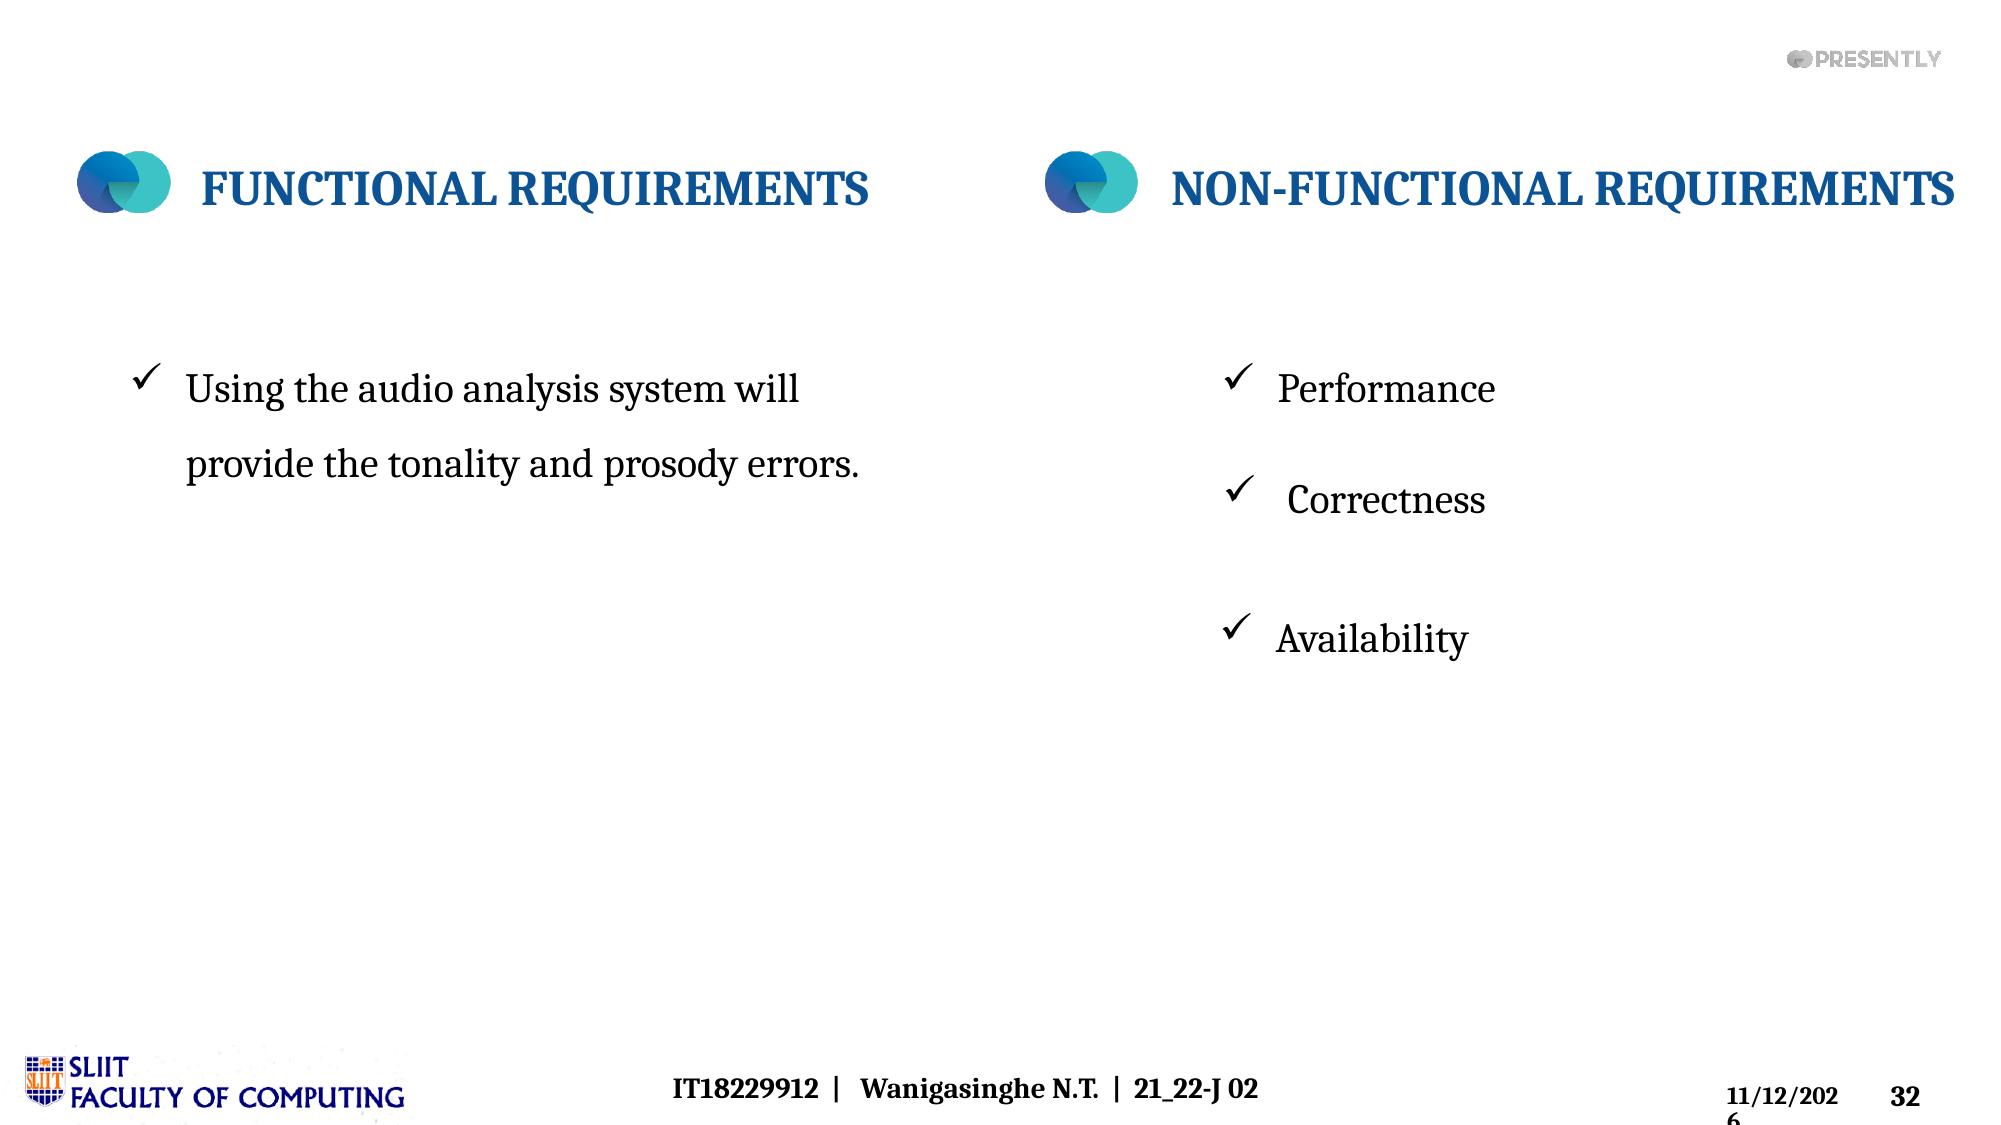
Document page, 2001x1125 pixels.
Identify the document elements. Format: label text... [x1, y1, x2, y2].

text_box Using the audio analysis system will provide the tonality and prosody errors. [114, 328, 888, 569]
text_box NON-FUNCTIONAL REQUIREMENTS [1212, 147, 1971, 223]
text_box Performance [1169, 328, 1530, 419]
picture [0, 1045, 413, 1125]
picture [2, 61, 245, 304]
text_box IT18229912 | Wanigasinghe N.T. | 21_22-J 02 [657, 1062, 1408, 1125]
text_box Correctness [1207, 464, 1538, 530]
text_box FUNCTIONAL REQUIREMENTS [245, 147, 885, 223]
picture [969, 61, 1212, 304]
text_box Availability [1204, 602, 1512, 668]
picture [1742, 0, 1986, 180]
